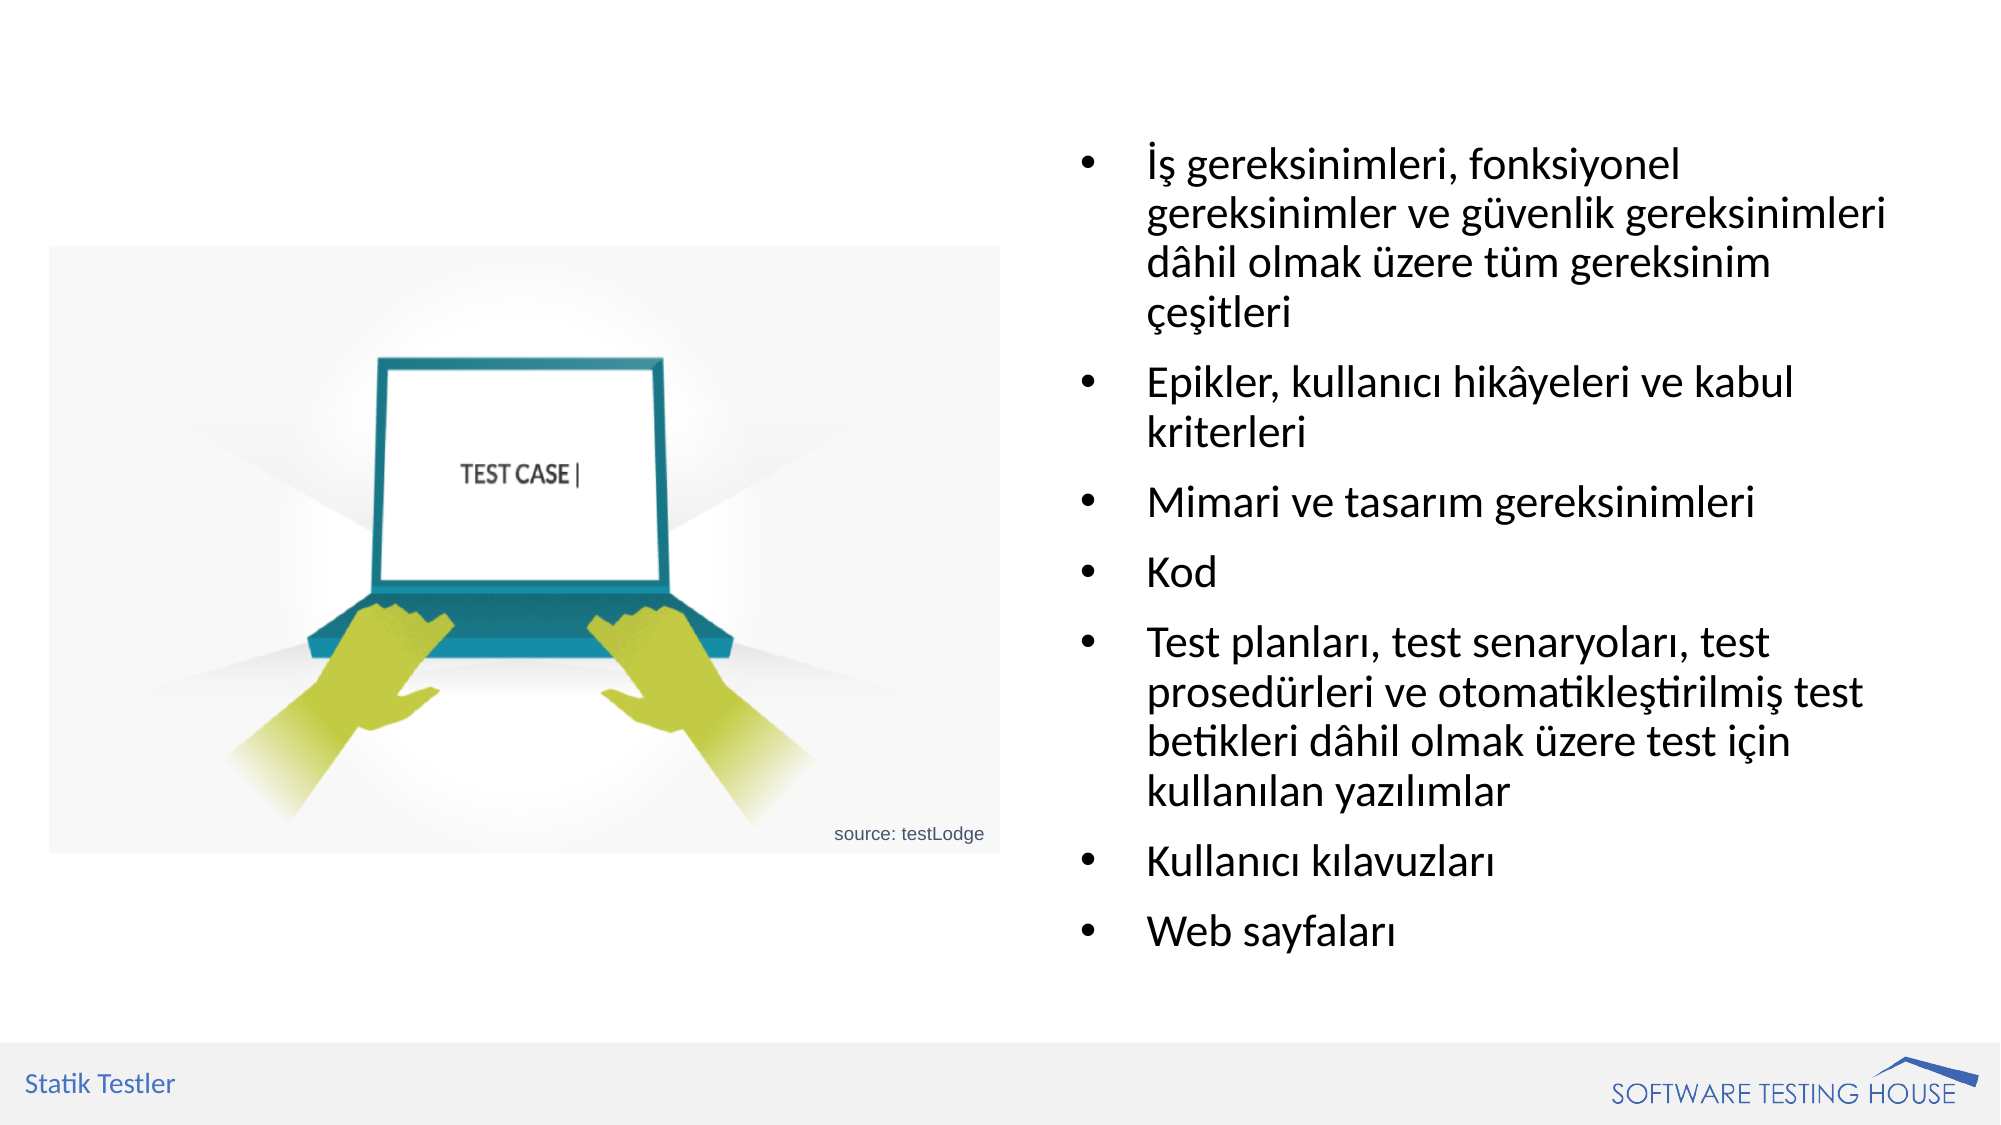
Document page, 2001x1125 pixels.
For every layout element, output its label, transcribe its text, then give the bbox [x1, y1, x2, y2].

text_box İş gereksinimleri, fonksiyonel gereksinimler ve güvenlik gereksinimleri dâhil olmak üzere tüm gereksinim çeşitleri Epikler, kullanıcı hikâyeleri ve kabul kriterleri Mimari ve tasarım gereksinimleri Kod Test planları, test senaryoları, test prosedürleri ve otomatikleştirilmiş test betikleri dâhil olmak üzere test için kullanılan yazılımlar Kullanıcı kılavuzları Web sayfaları [1056, 132, 1924, 993]
picture [1611, 1056, 1979, 1112]
picture [49, 246, 1001, 853]
list Statik Testler [9, 1052, 856, 1108]
